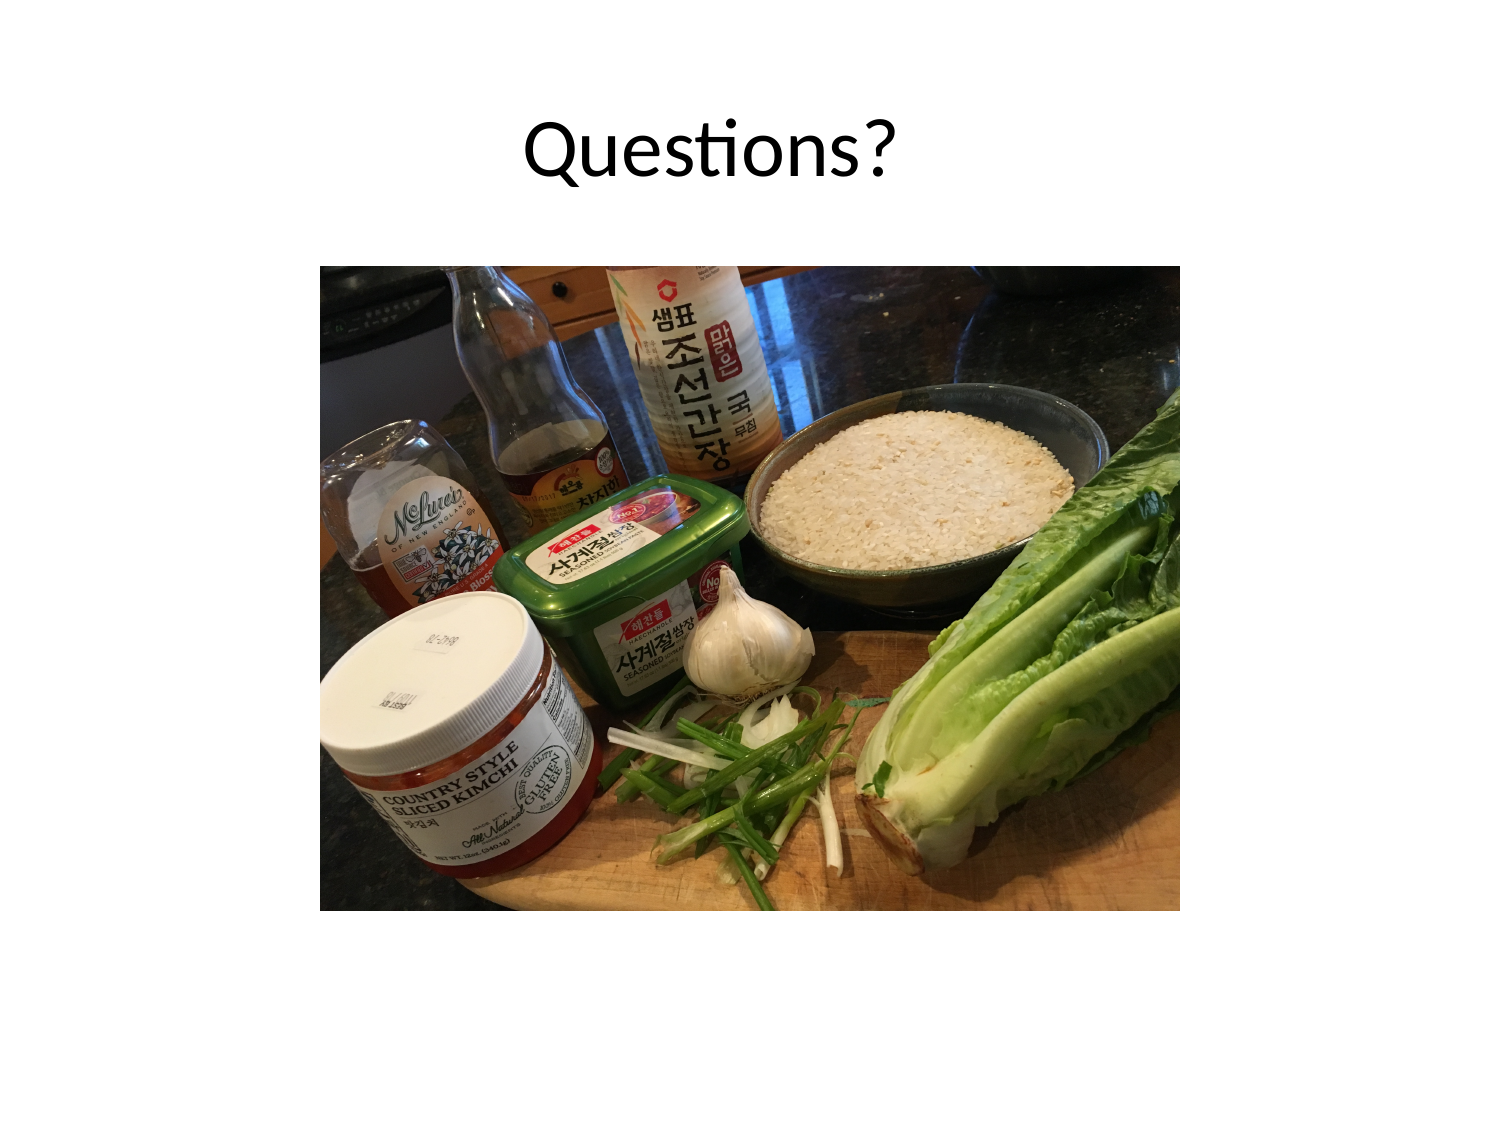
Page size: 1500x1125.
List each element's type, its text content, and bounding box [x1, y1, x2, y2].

text_box Questions? [507, 85, 1018, 201]
picture [320, 266, 1180, 911]
